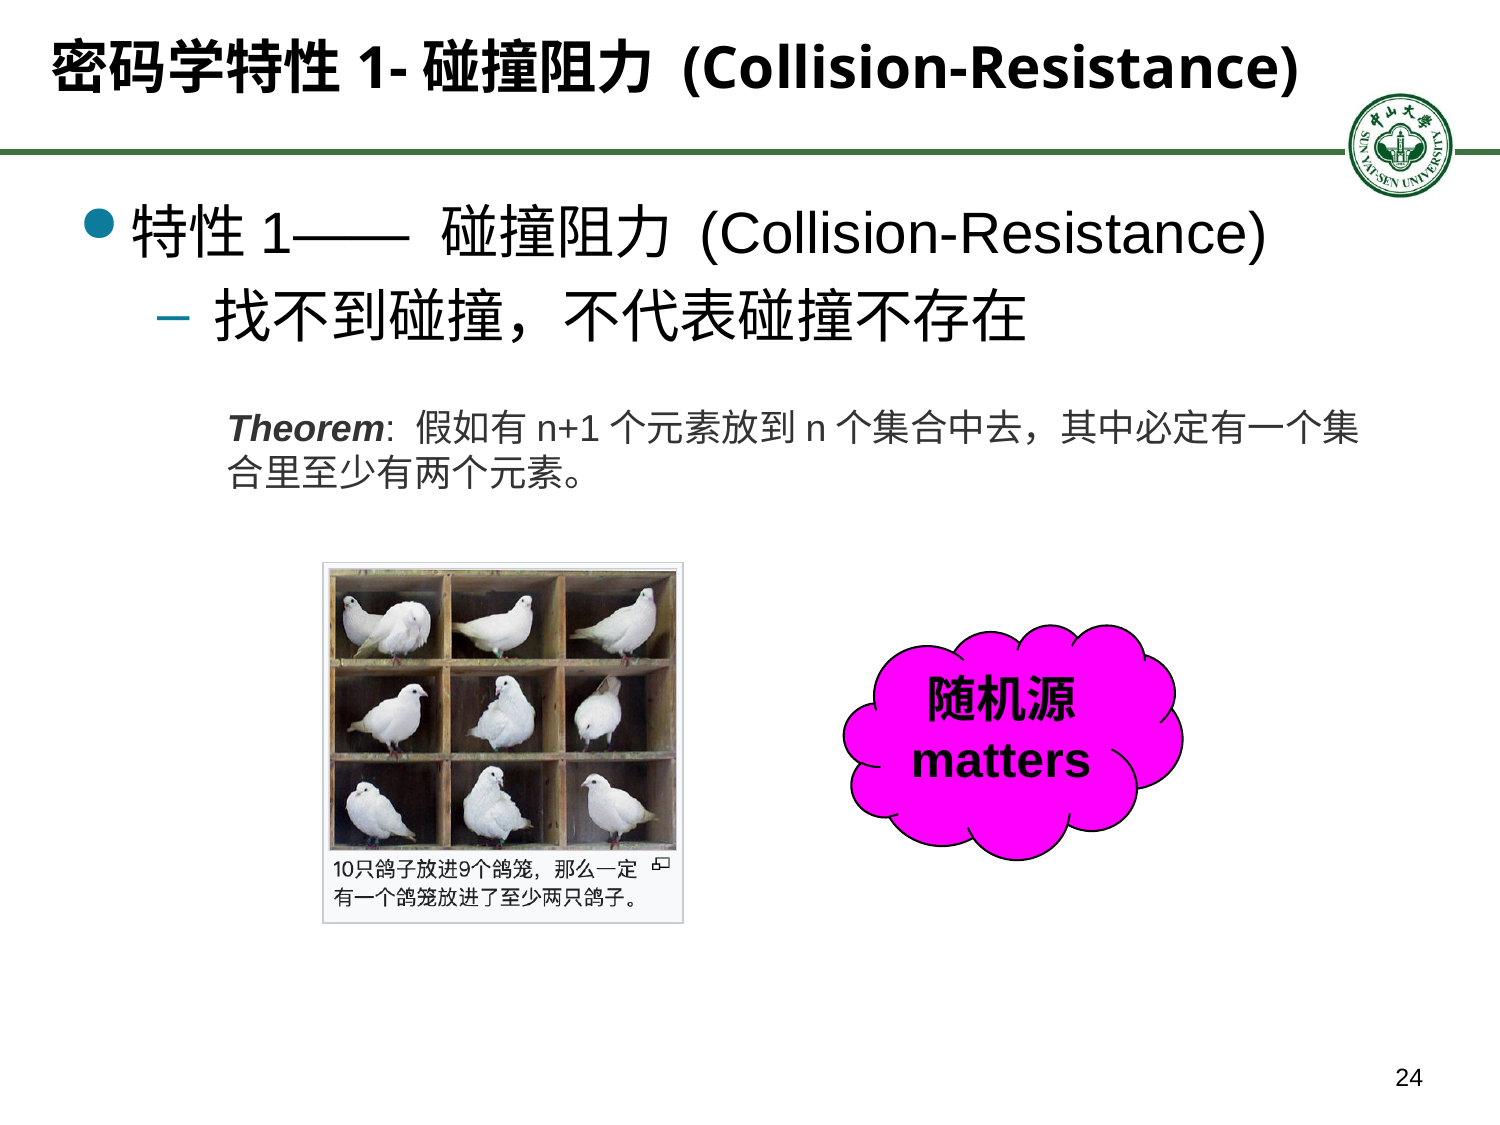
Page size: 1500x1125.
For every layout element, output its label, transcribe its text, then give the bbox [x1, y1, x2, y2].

text_box Theorem: 假如有n+1个元素放到n个集合中去，其中必定有一个集合里至少有两个元素。 [212, 396, 1398, 502]
text_box 随机源 matters [843, 625, 1183, 861]
picture [316, 555, 688, 929]
list 特性1—— 碰撞阻力 (Collision-Resistance) 找不到碰撞，不代表碰撞不存在 [67, 187, 1432, 1038]
picture [1345, 90, 1455, 200]
title 密码学特性1-碰撞阻力 (Collision-Resistance) [36, 20, 1395, 108]
